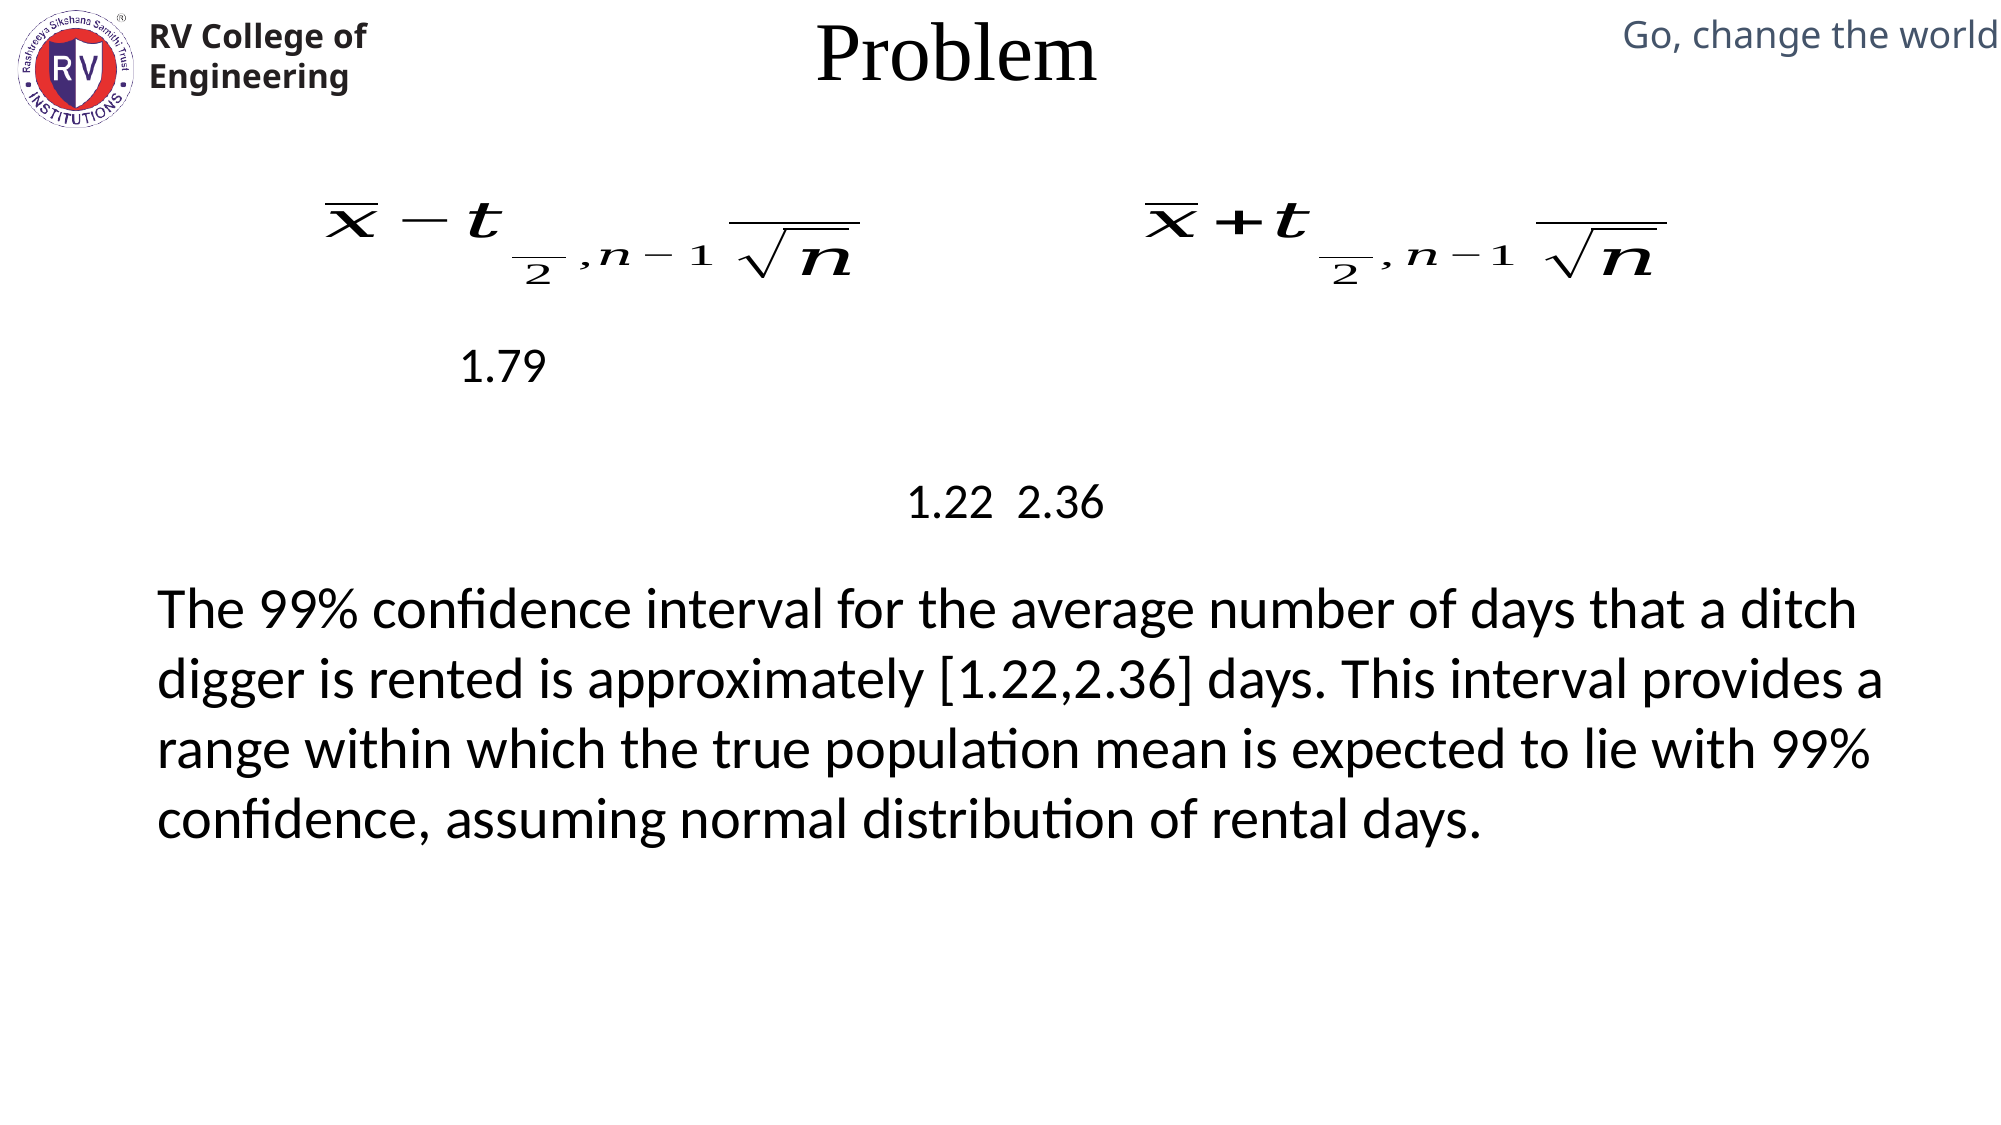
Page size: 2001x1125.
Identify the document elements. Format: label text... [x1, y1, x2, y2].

text_box The 99% confidence interval for the average number of days that a ditch digger is rented is approximately [1.22,2.36] days. This interval provides a range within which the true population mean is expected to lie with 99% confidence, assuming normal distribution of rental days. [143, 562, 1948, 858]
text_box Mechanical Engineering Department [735, 45, 2000, 241]
text_box Problem [319, 0, 1616, 105]
picture [17, 10, 134, 128]
